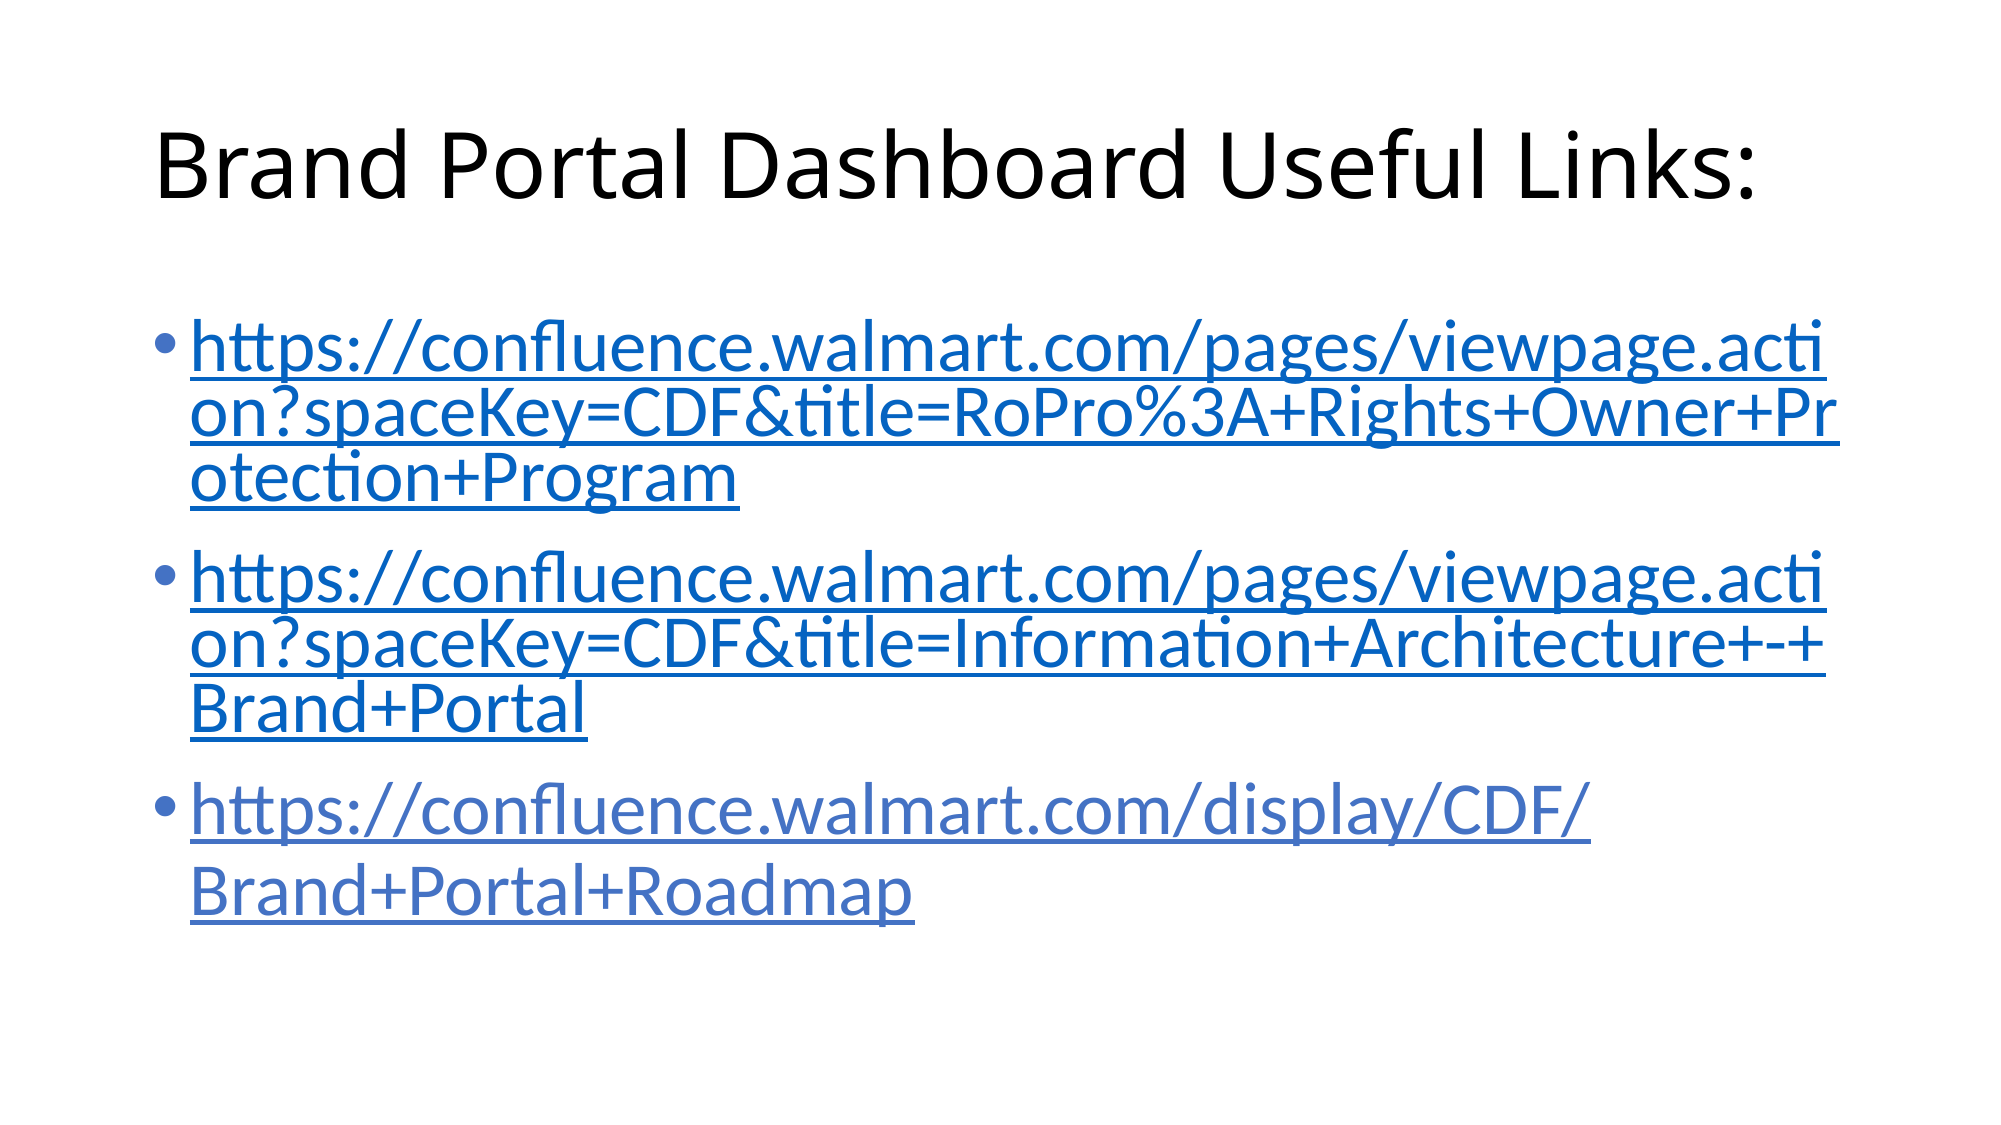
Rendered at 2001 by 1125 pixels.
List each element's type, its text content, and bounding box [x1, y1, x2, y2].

list https://confluence.walmart.com/pages/viewpage.action?spaceKey=CDF&title=RoPro%3A+Rights+Owner+Protection+Program https://confluence.walmart.com/pages/viewpage.action?spaceKey=CDF&title=Information+Architecture+-+Brand+Portal https://confluence.walmart.com/display/CDF/Brand+Portal+Roadmap [137, 299, 1863, 1014]
title Brand Portal Dashboard Useful Links: [137, 59, 1863, 278]
